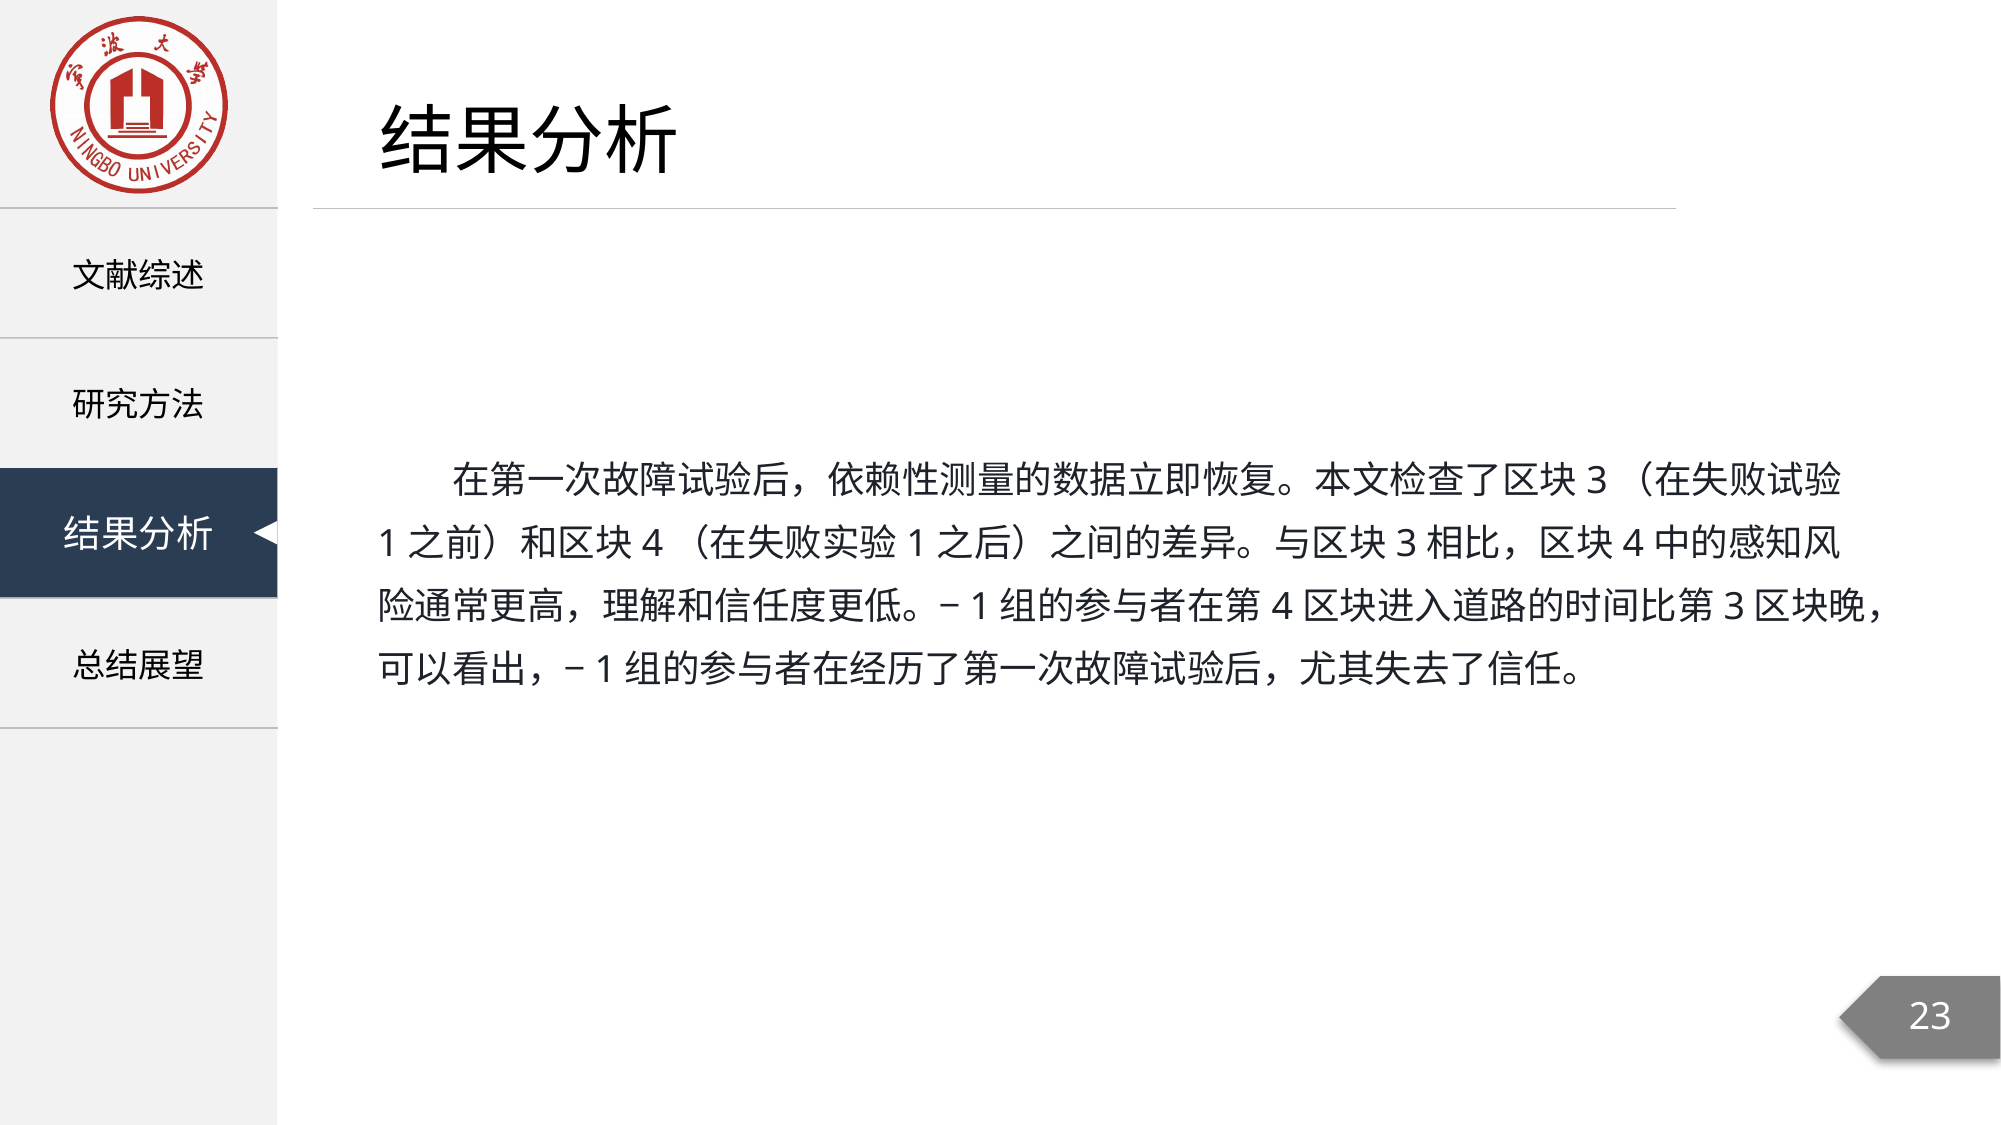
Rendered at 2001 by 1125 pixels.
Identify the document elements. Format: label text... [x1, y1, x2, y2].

text_box 在第一次故障试验后，依赖性测量的数据立即恢复。本文检查了区块3（在失败试验1之前）和区块4（在失败实验1之后）之间的差异。与区块3相比，区块4中的感知风险通常更高，理解和信任度更低。−1组的参与者在第4区块进入道路的时间比第3区块晚，可以看出，−1组的参与者在经历了第一次故障试验后，尤其失去了信任。 [362, 430, 1885, 698]
picture [50, 16, 228, 194]
text_box 结果分析 [364, 85, 695, 190]
